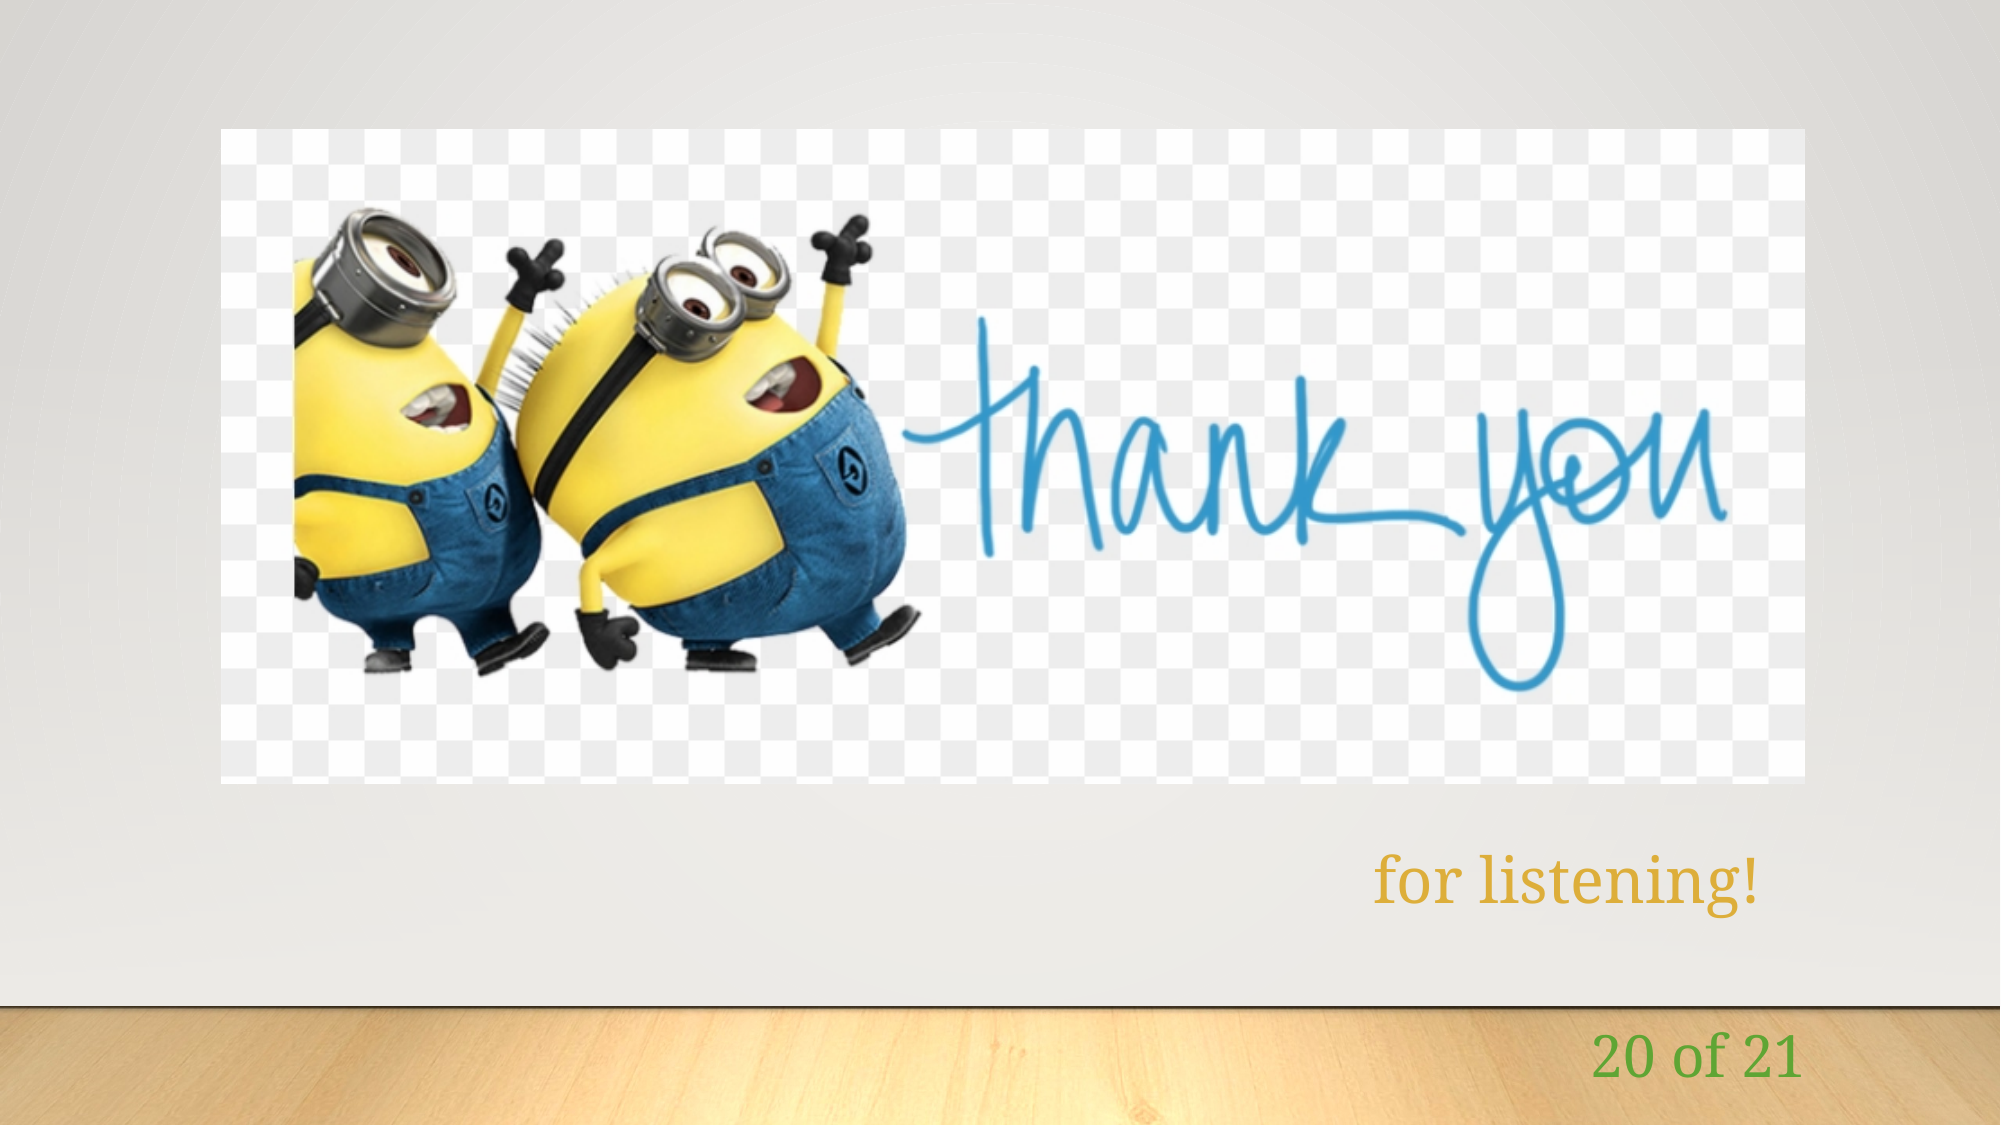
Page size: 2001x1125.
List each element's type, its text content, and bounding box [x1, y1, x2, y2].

picture [221, 128, 1806, 785]
picture [0, 1006, 2000, 1125]
slide_number 20 [1526, 1012, 1837, 1105]
title for listening! [1358, 787, 1818, 925]
